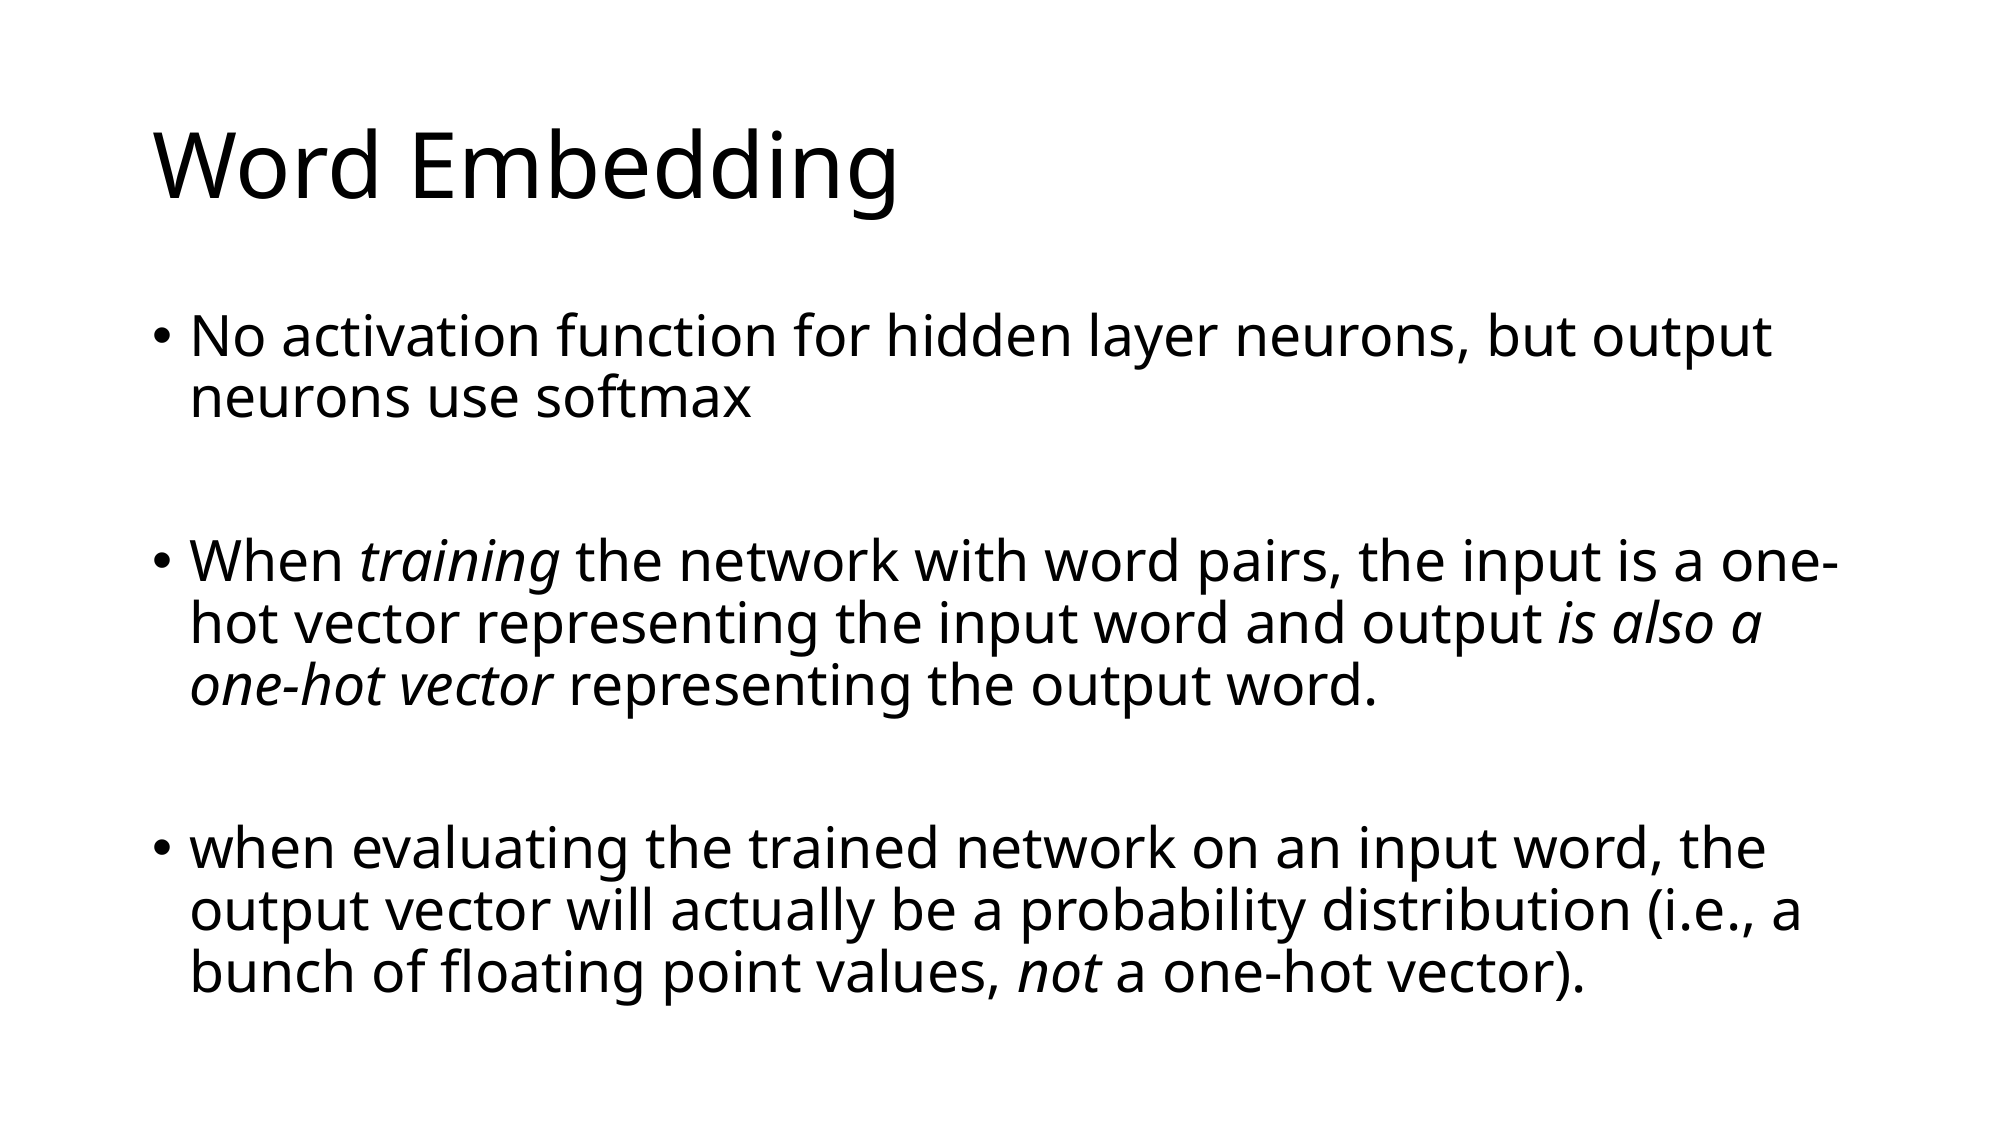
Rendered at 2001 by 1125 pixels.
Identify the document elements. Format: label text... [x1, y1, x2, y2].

list No activation function for hidden layer neurons, but output neurons use softmax When training the network with word pairs, the input is a one-hot vector representing the input word and output is also a one-hot vector representing the output word. when evaluating the trained network on an input word, the output vector will actually be a probability distribution (i.e., a bunch of floating point values, not a one-hot vector). [137, 299, 1863, 1014]
title Word Embedding [137, 59, 1863, 278]
